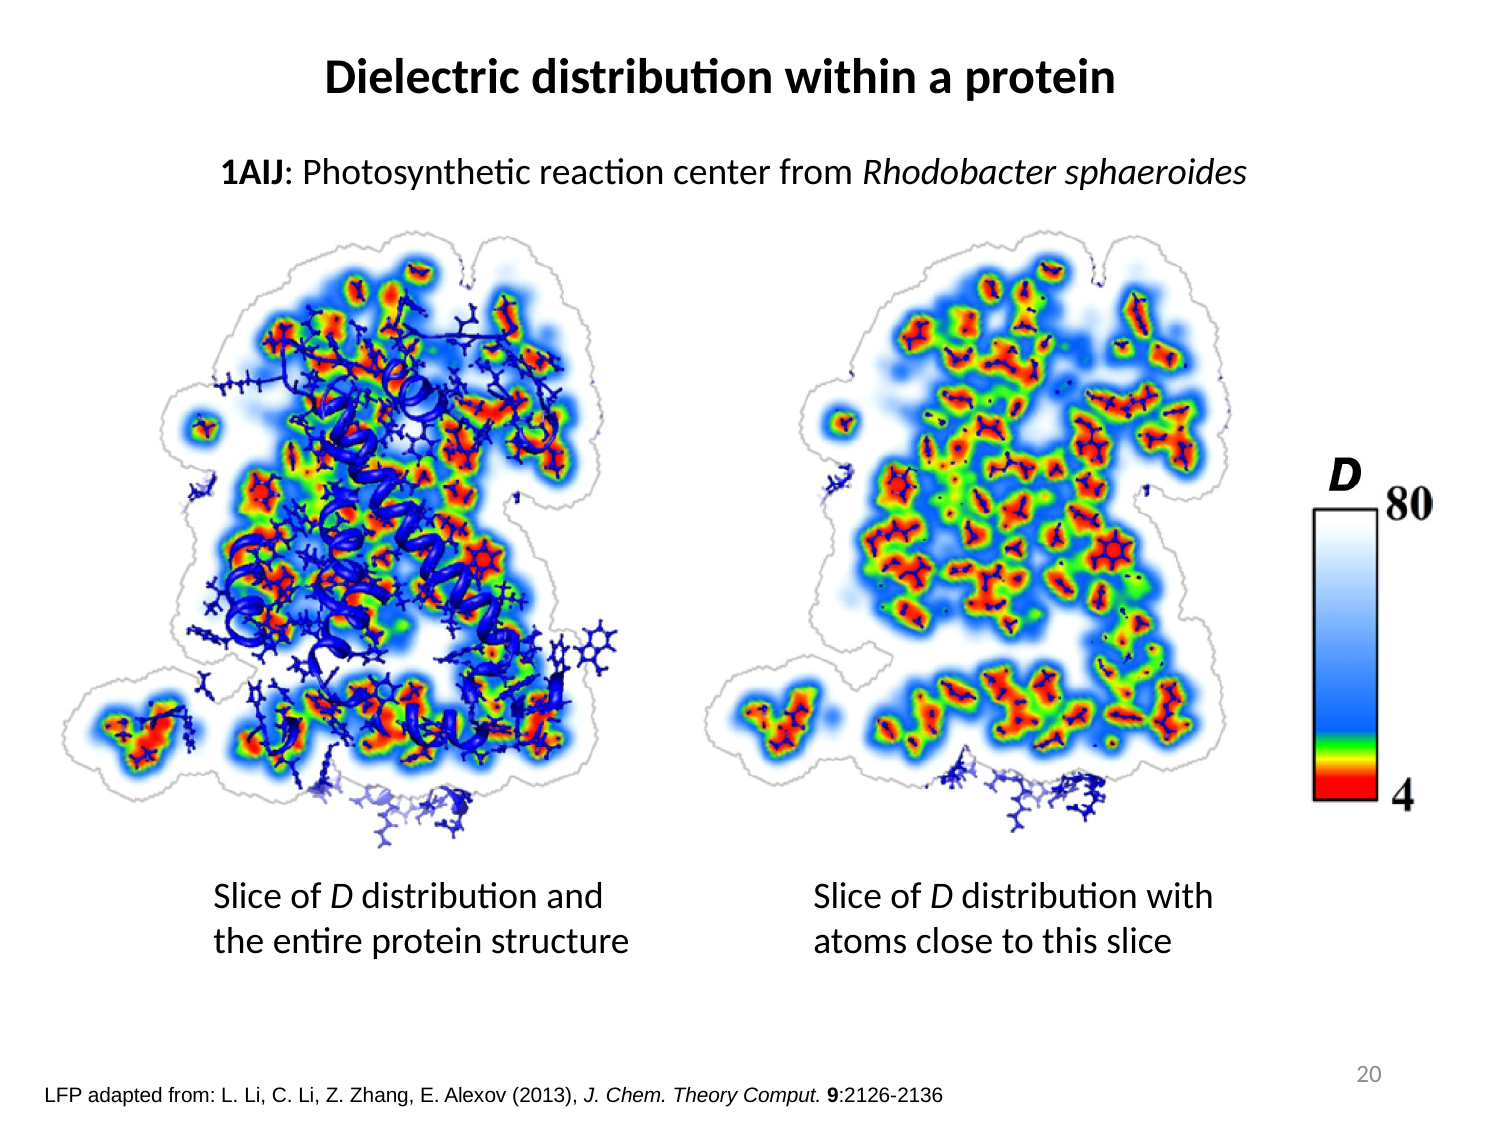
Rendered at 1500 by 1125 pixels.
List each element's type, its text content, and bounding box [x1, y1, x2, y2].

slide_number 20 [1059, 1042, 1397, 1103]
text_box LFP adapted from: L. Li, C. Li, Z. Zhang, E. Alexov (2013), J. Chem. Theory Comput. 9:2126-2136 [29, 1074, 959, 1114]
picture [34, 208, 1449, 877]
text_box Slice of D distribution and Slice of D distribution with the entire protein structure atoms close to this slice [198, 877, 1284, 968]
text_box 1AIJ: Photosynthetic reaction center from Rhodobacter sphaeroides [205, 139, 1290, 200]
text_box Dielectric distribution within a protein [309, 36, 1132, 112]
